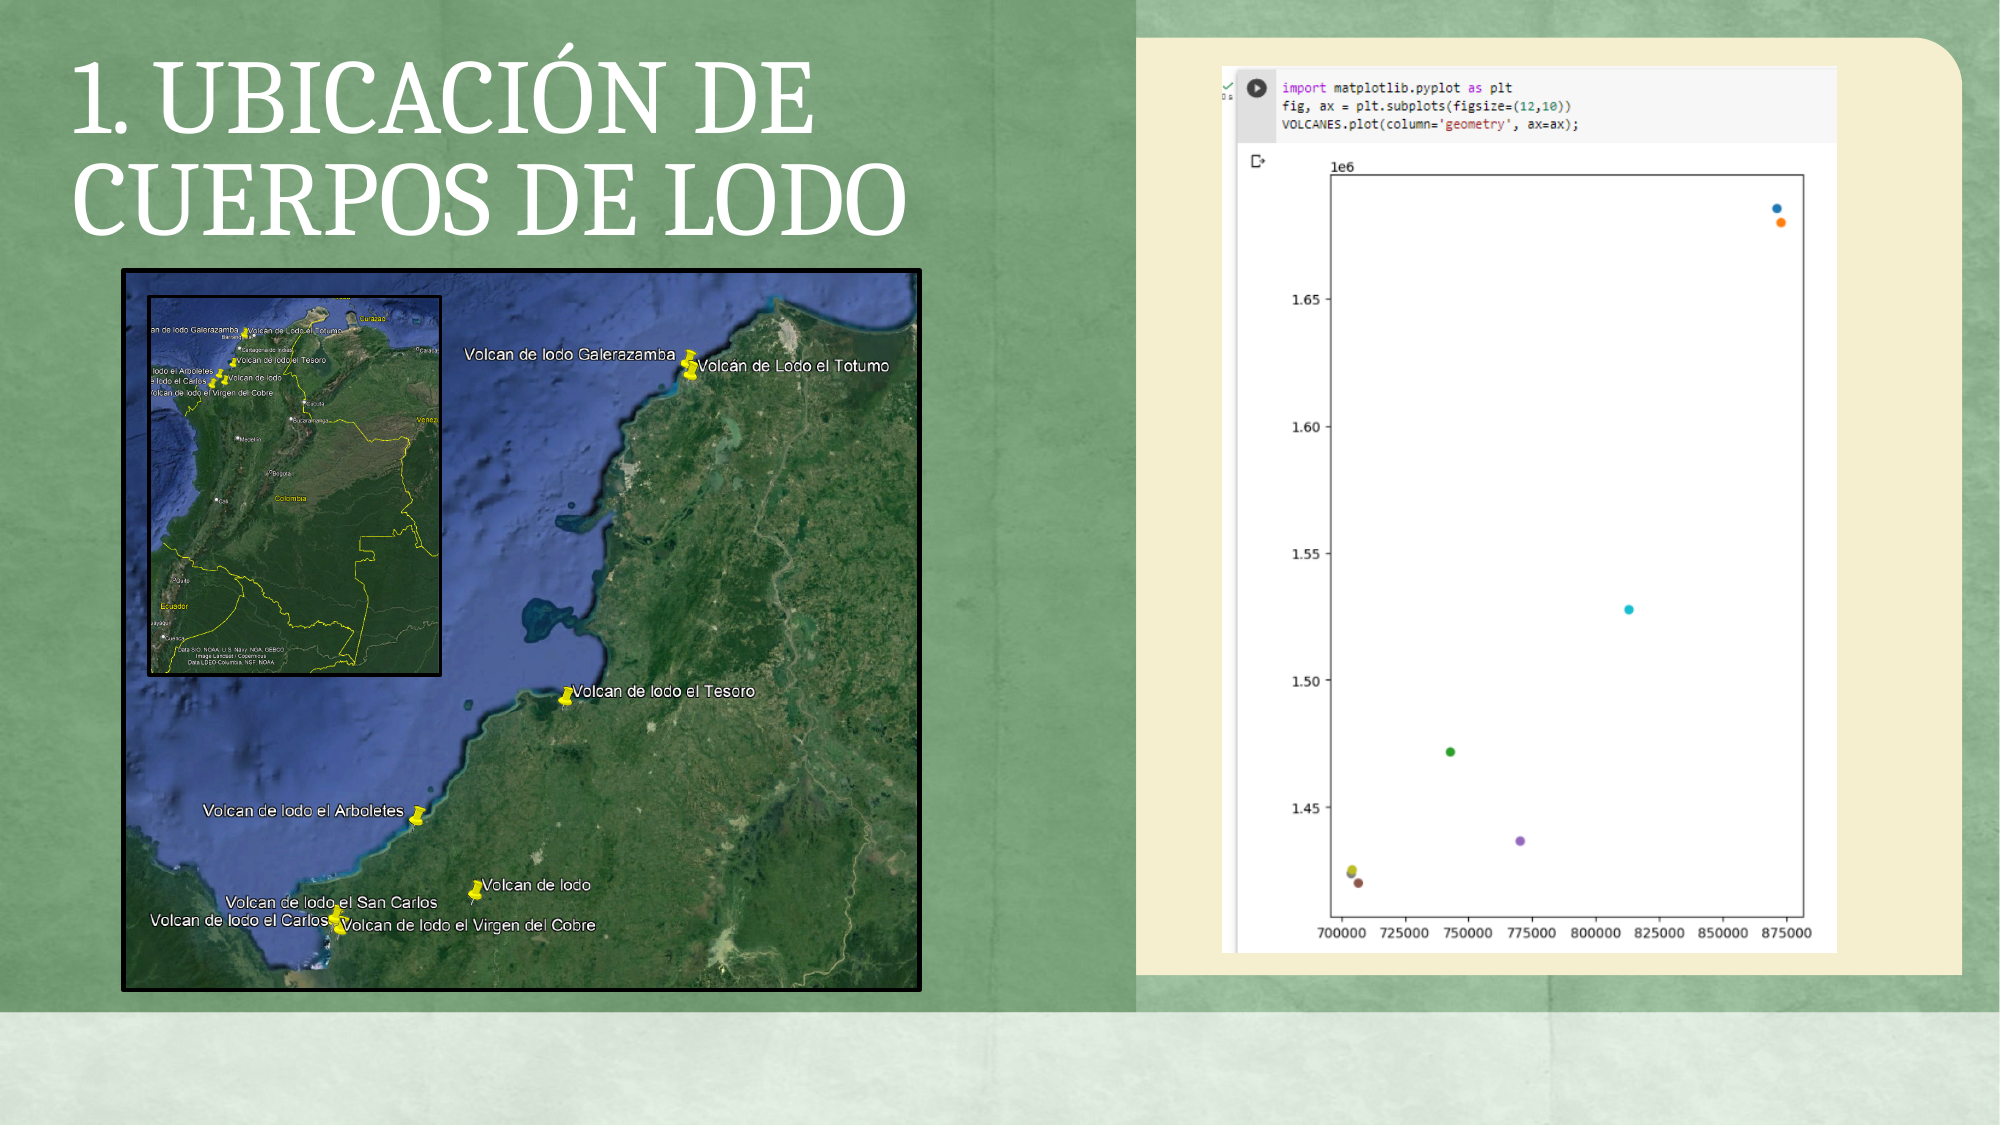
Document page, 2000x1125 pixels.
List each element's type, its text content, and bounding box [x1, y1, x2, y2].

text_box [125, 272, 918, 989]
title 1. UBICACIÓN DE CUERPOS DE LODO [57, 105, 1216, 264]
picture [1221, 65, 1837, 953]
